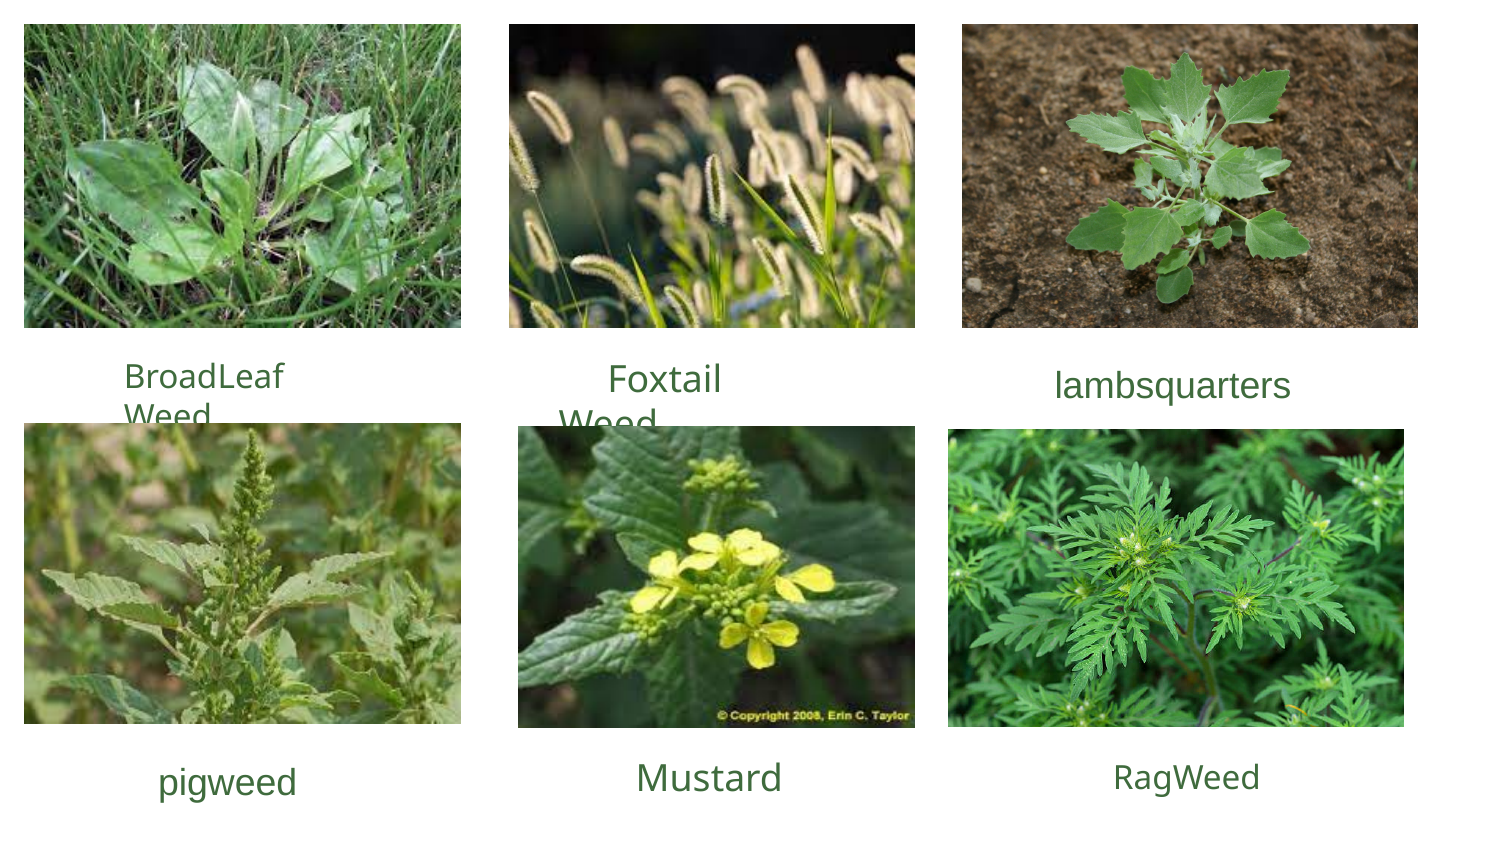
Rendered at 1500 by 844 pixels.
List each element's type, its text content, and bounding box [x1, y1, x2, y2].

text_box pigweed [68, 736, 418, 818]
picture [518, 426, 915, 728]
picture [948, 429, 1404, 728]
picture [24, 423, 462, 725]
text_box RagWeed [1045, 741, 1335, 812]
text_box Mustard [591, 738, 818, 814]
text_box lambsquarters [986, 339, 1365, 422]
picture [962, 24, 1418, 329]
picture [509, 24, 915, 329]
text_box Foxtail Weed [543, 339, 833, 425]
picture [24, 24, 462, 329]
text_box BroadLeaf Weed [109, 340, 377, 421]
